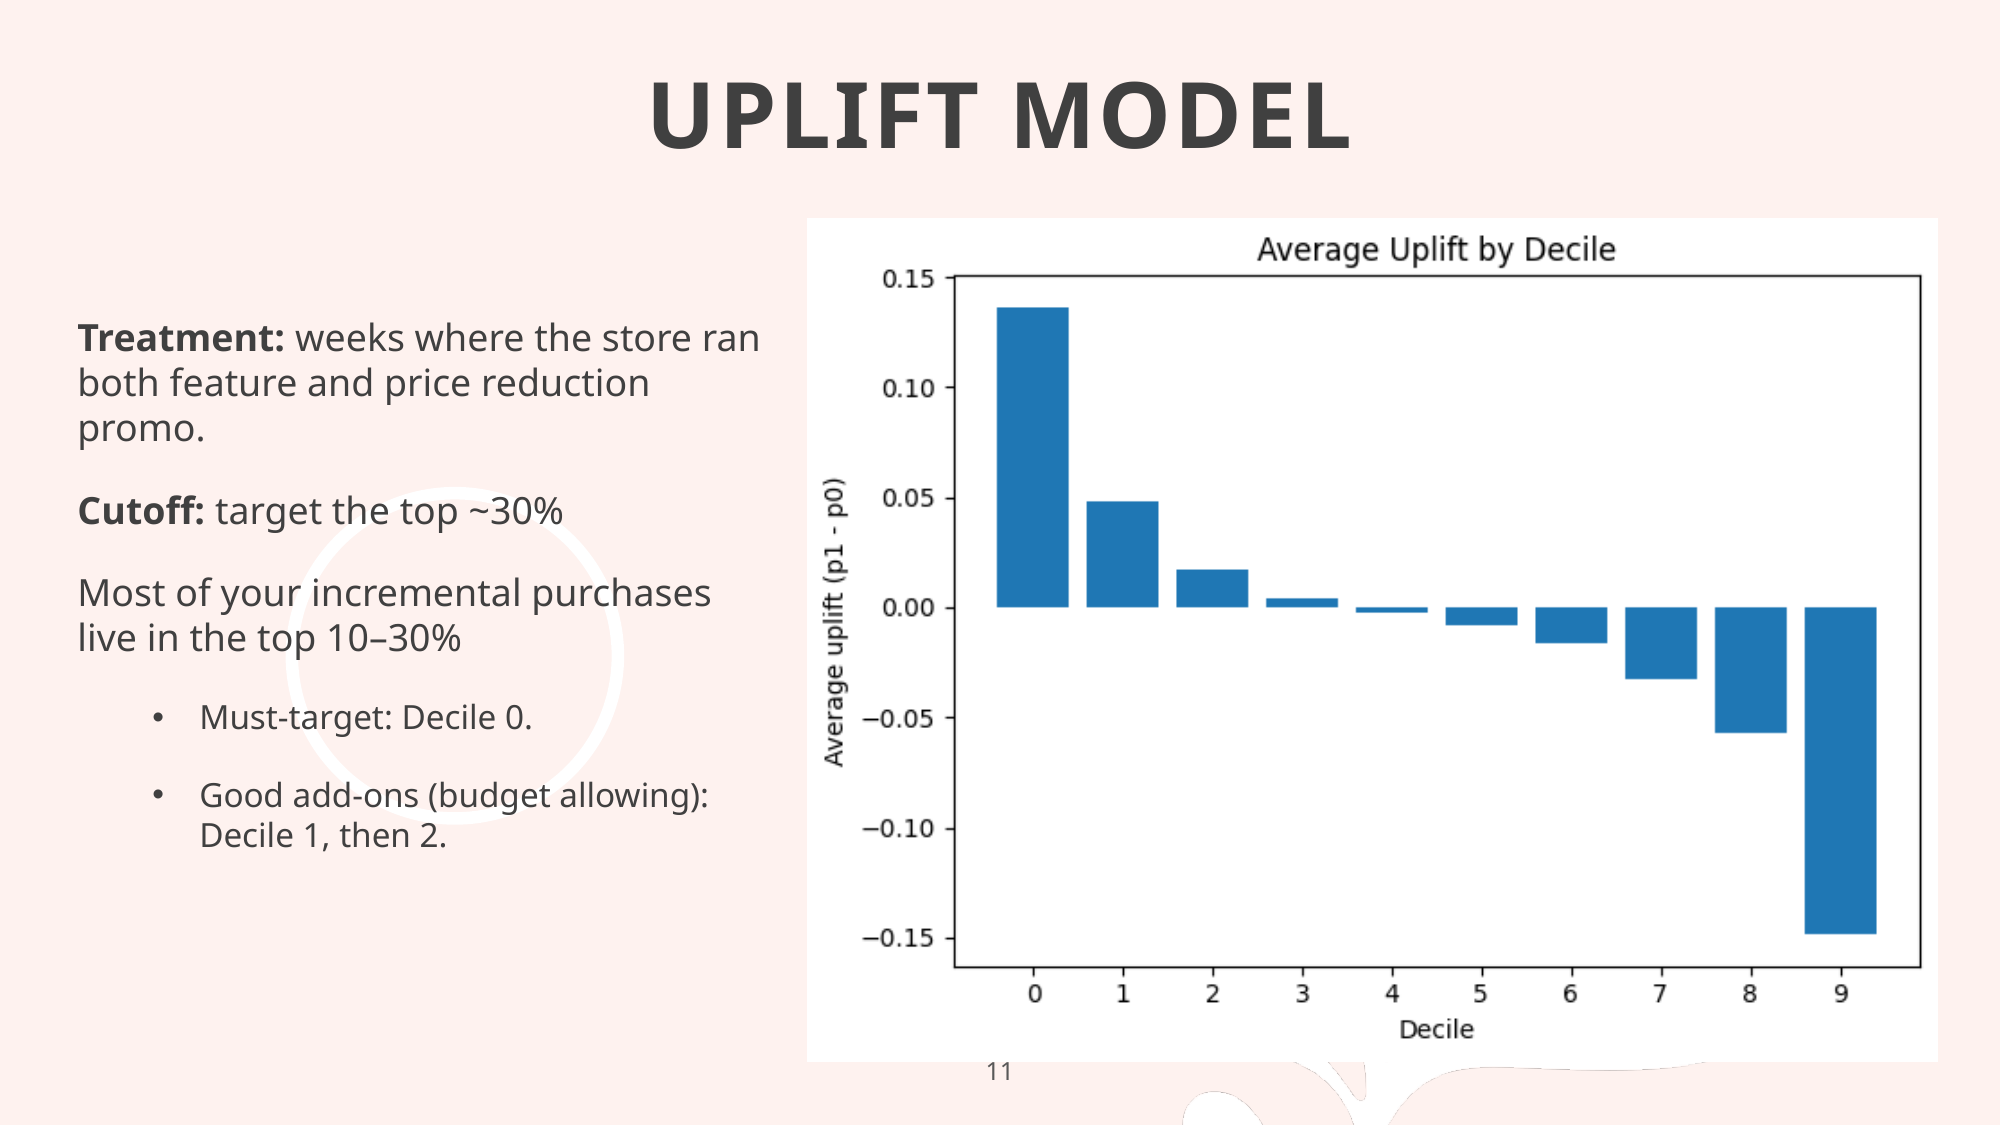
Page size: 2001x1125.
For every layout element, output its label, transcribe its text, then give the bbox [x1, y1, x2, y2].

slide_number 11 [774, 1042, 1225, 1103]
list Treatment: weeks where the store ran both feature and price reduction promo. Cutoff: target the top ~30% Most of your incremental purchases live in the top 10–30% Must-target: Decile 0. Good add-ons (budget allowing): Decile 1, then 2. [62, 306, 785, 930]
picture [807, 218, 1938, 1125]
title Uplift model [62, 19, 1938, 219]
